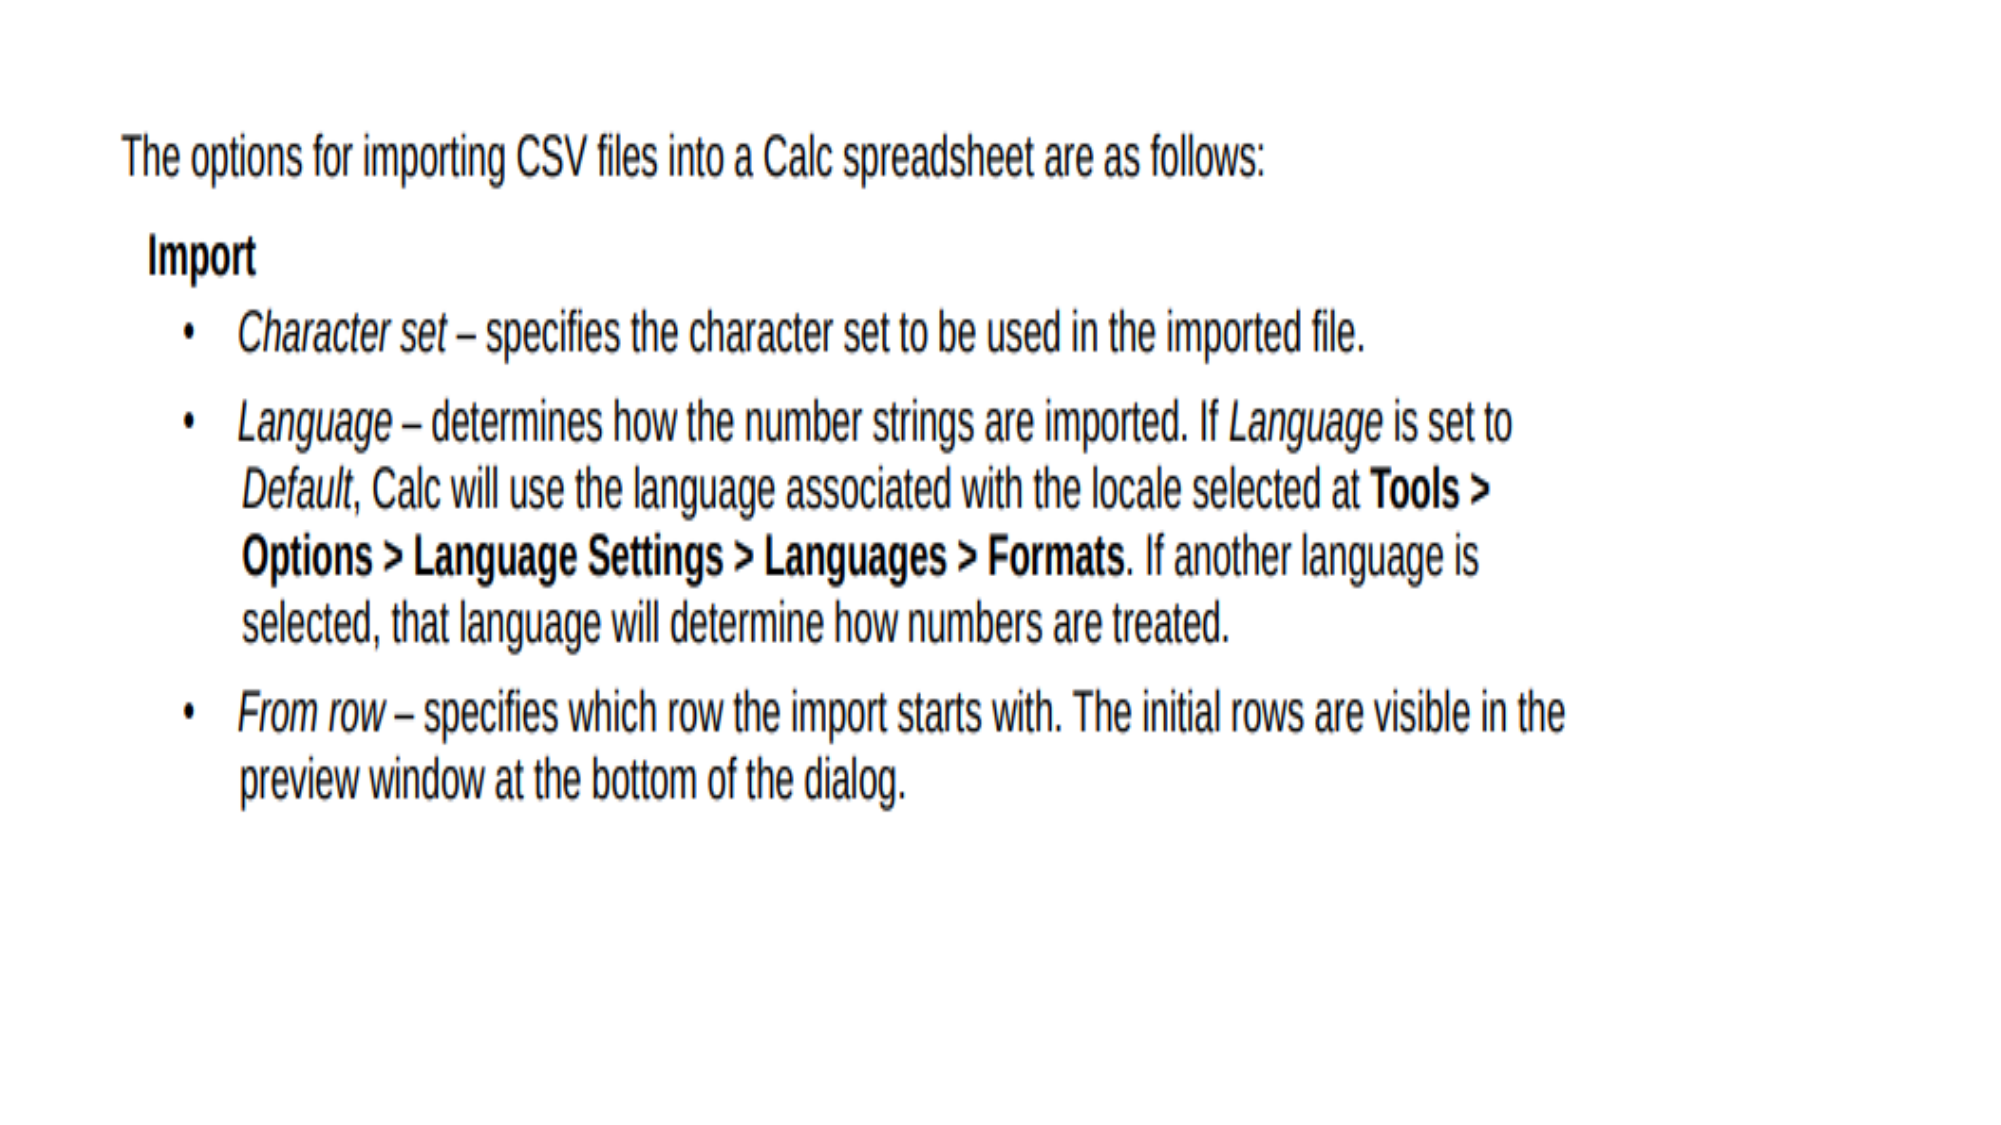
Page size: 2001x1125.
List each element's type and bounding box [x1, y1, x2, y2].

picture [74, 107, 1692, 841]
